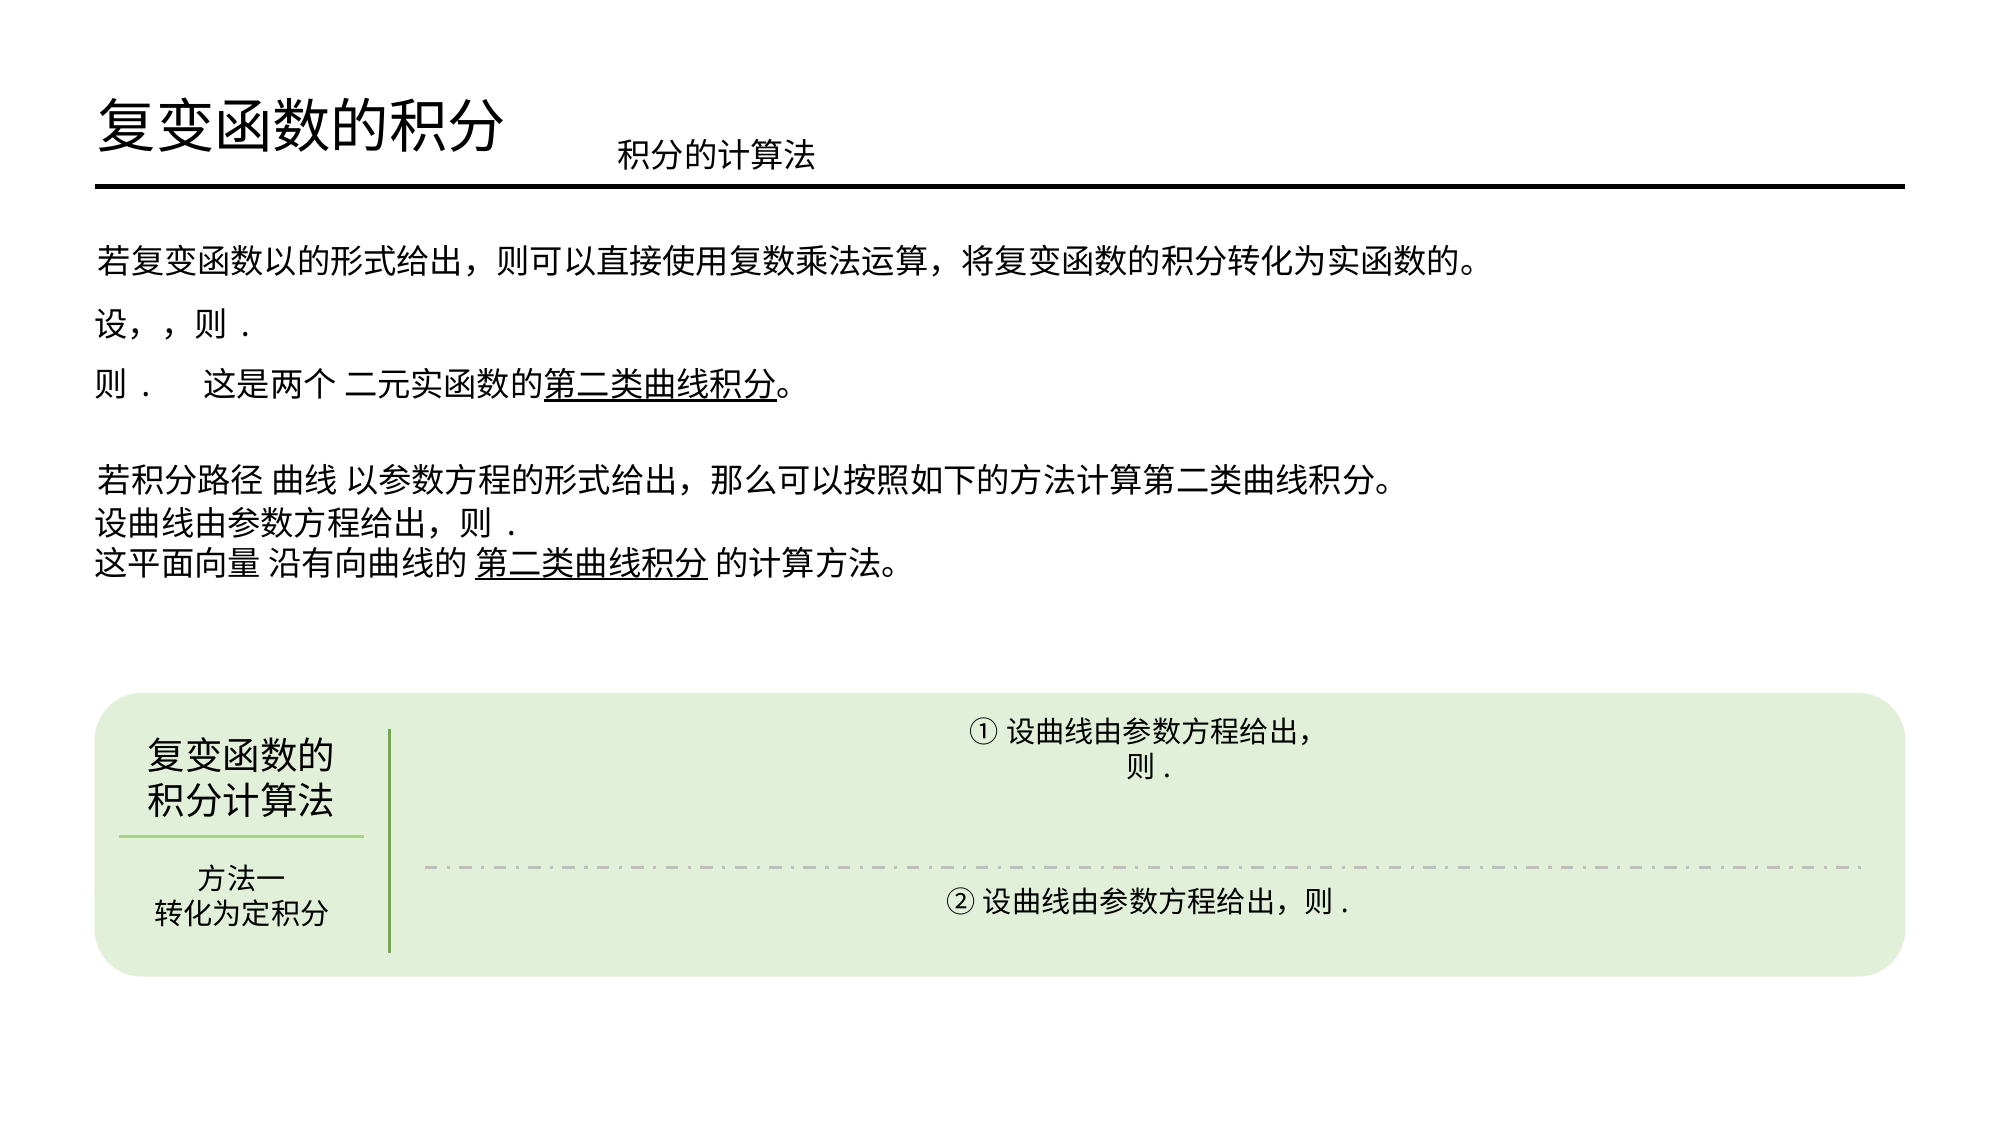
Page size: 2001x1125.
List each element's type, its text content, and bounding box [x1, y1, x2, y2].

text_box 积分的计算法 [603, 127, 848, 182]
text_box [94, 692, 1906, 977]
text_box 复变函数的积分 [83, 81, 603, 167]
